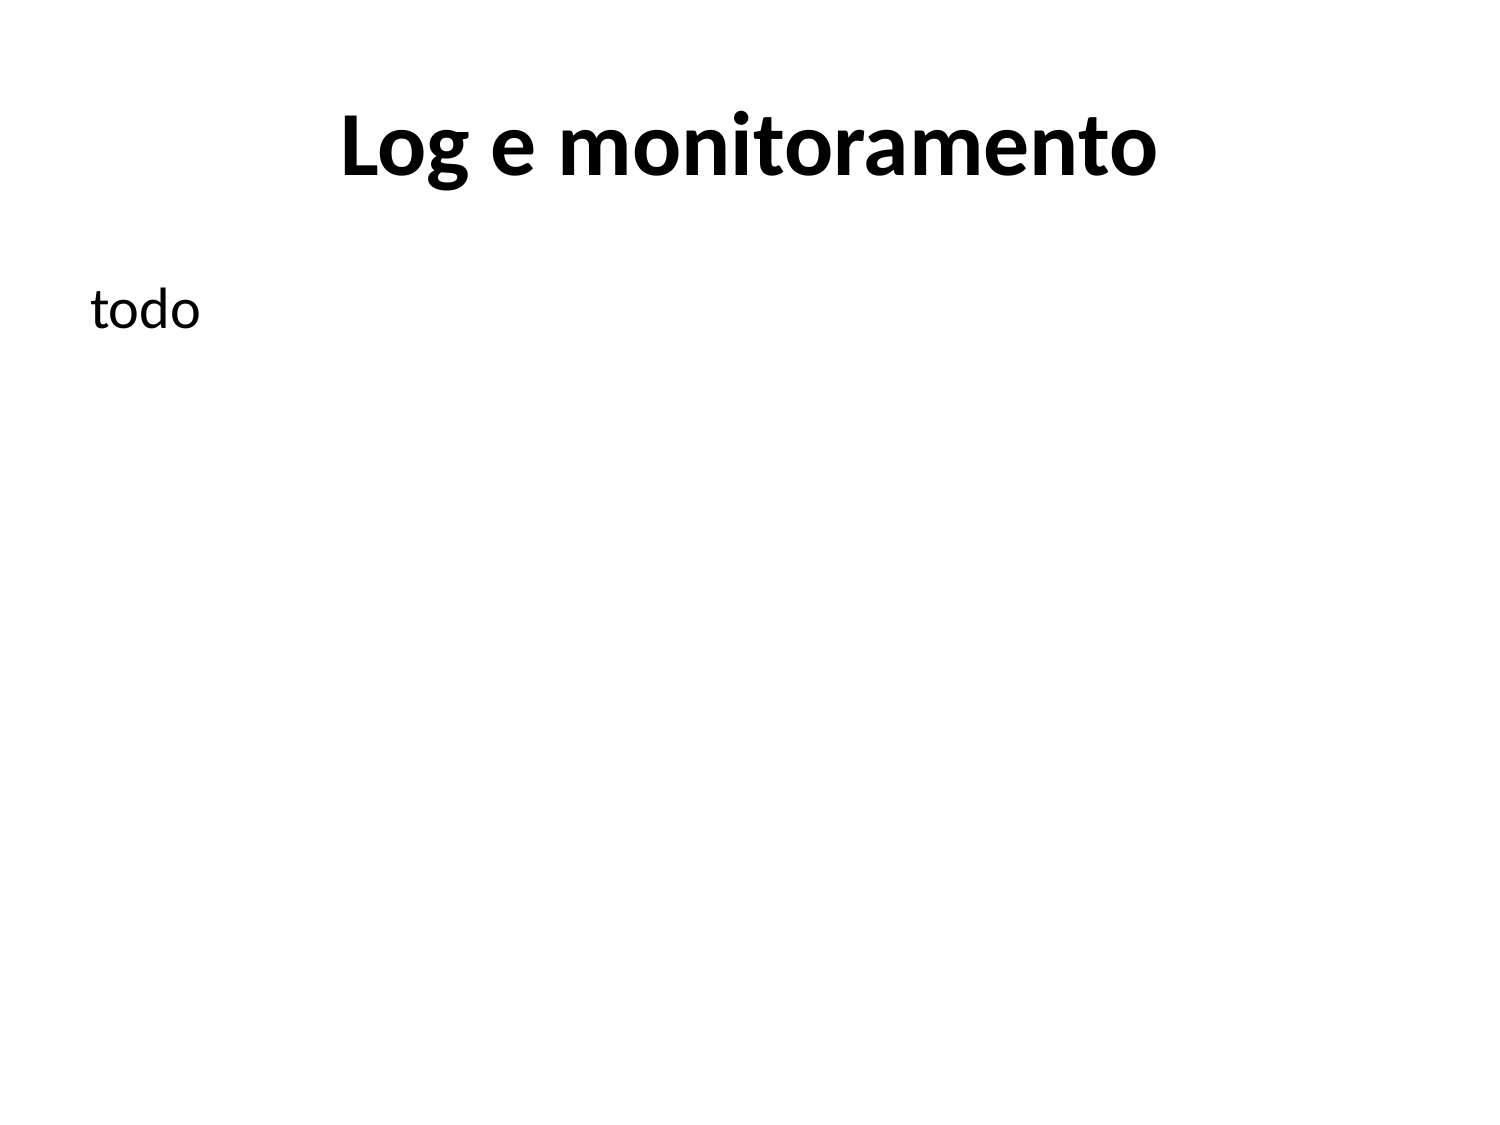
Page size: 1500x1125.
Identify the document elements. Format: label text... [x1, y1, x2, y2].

title Log e monitoramento [75, 45, 1425, 233]
list todo [75, 262, 1425, 1005]
